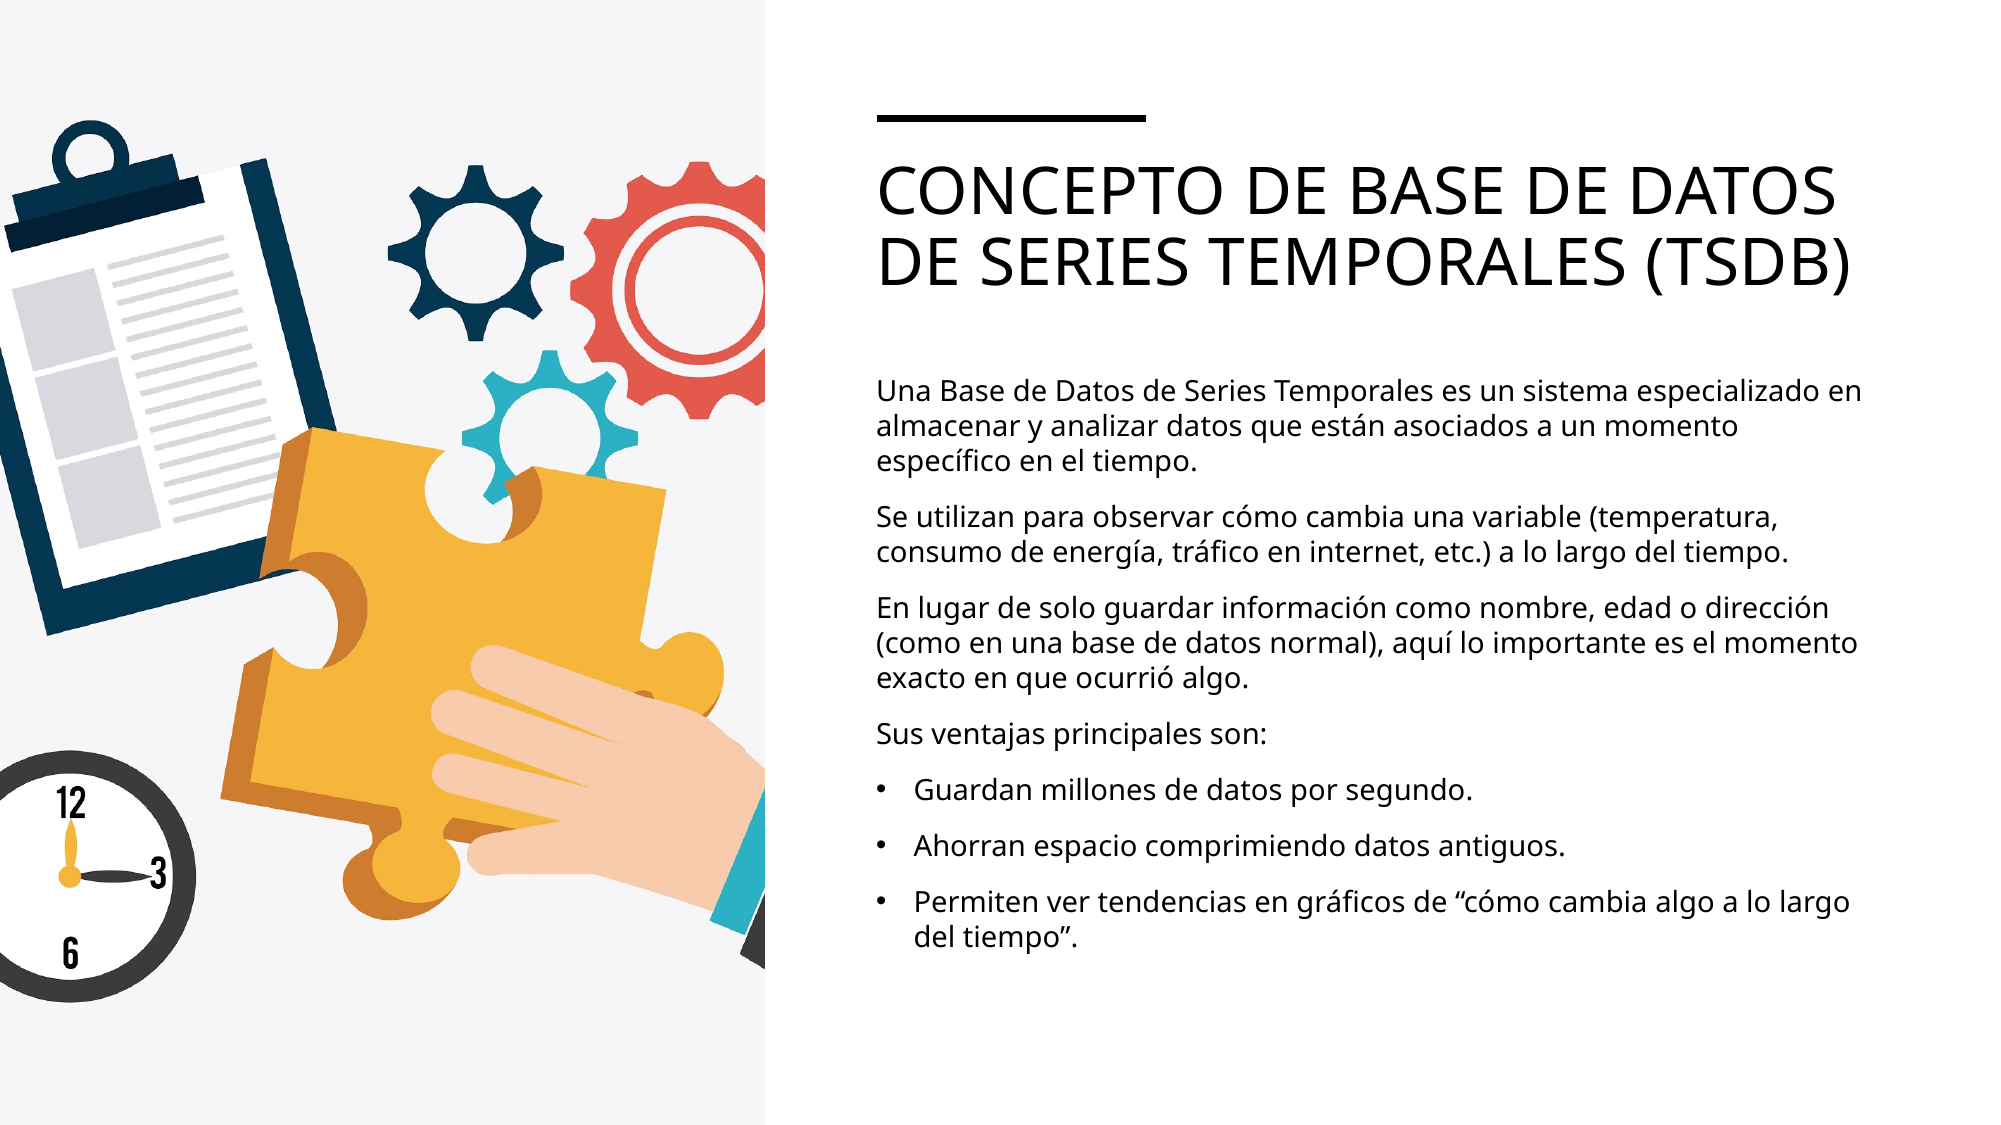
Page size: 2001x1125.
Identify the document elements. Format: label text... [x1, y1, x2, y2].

text_box [765, 0, 2000, 1125]
picture [0, 0, 765, 1125]
list Una Base de Datos de Series Temporales es un sistema especializado en almacenar y analizar datos que están asociados a un momento específico en el tiempo. Se utilizan para observar cómo cambia una variable (temperatura, consumo de energía, tráfico en internet, etc.) a lo largo del tiempo. En lugar de solo guardar información como nombre, edad o dirección (como en una base de datos normal), aquí lo importante es el momento exacto en que ocurrió algo. Sus ventajas principales son: Guardan millones de datos por segundo. Ahorran espacio comprimiendo datos antiguos. Permiten ver tendencias en gráficos de “cómo cambia algo a lo largo del tiempo”. [861, 364, 1884, 1011]
title Concepto de Base de Datos de Series Temporales (TSDB) [861, 149, 1884, 364]
